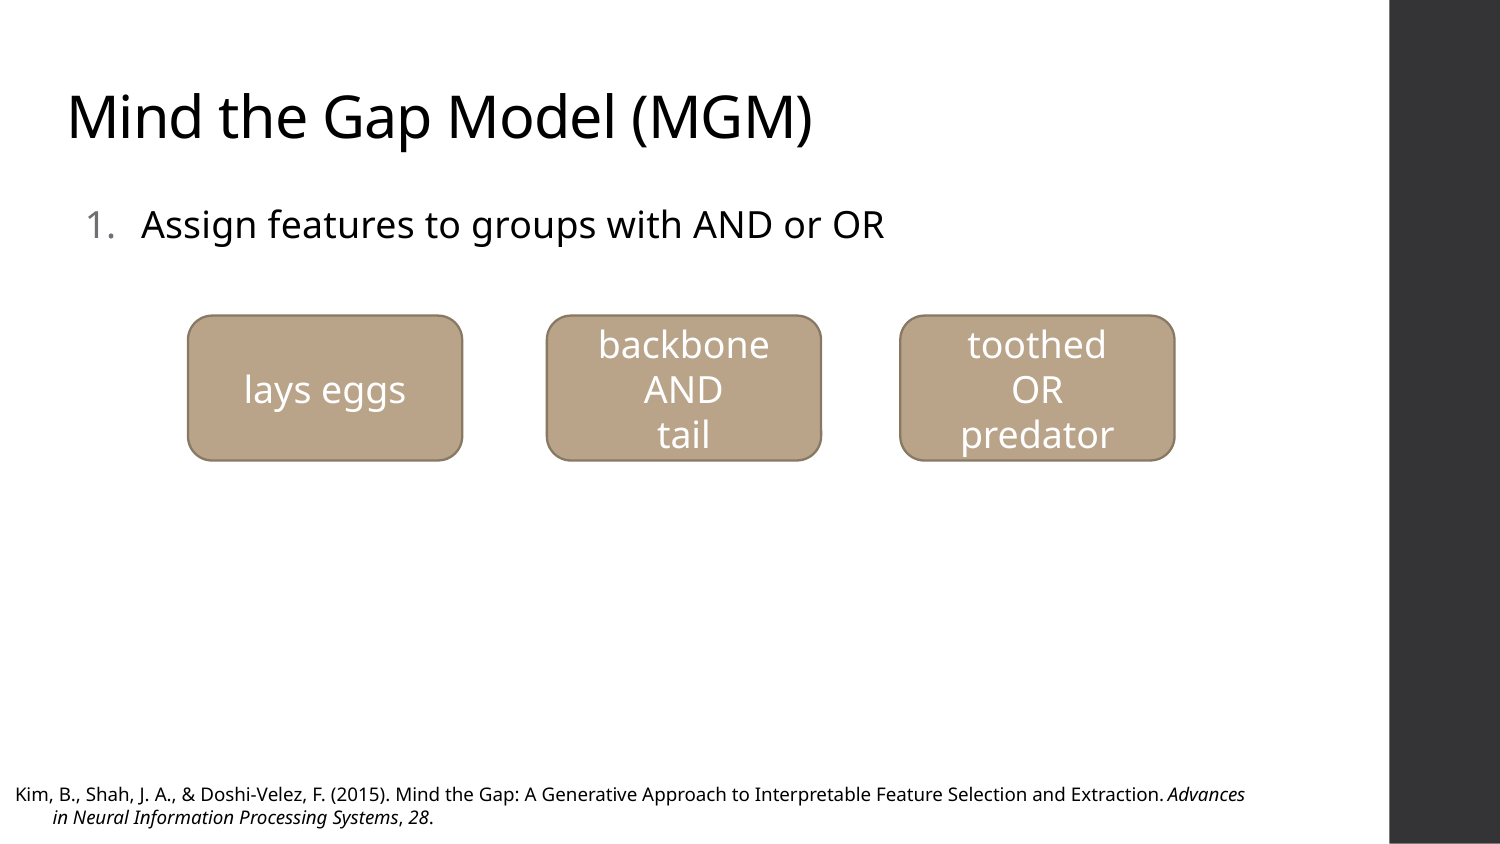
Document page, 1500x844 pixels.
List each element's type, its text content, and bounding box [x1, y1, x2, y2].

title Mind the Gap Model (MGM) [51, 72, 1449, 167]
text_box Kim, B., Shah, J. A., & Doshi-Velez, F. (2015). Mind the Gap: A Generative Approach to Interpretable Feature Selection and Extraction. Advances in Neural Information Processing Systems, 28. [0, 768, 1274, 844]
list Assign features to groups with AND or OR [51, 189, 1449, 750]
text_box backbone AND tail [545, 314, 823, 462]
text_box lays eggs [186, 314, 464, 462]
text_box toothed OR predator [899, 314, 1176, 462]
